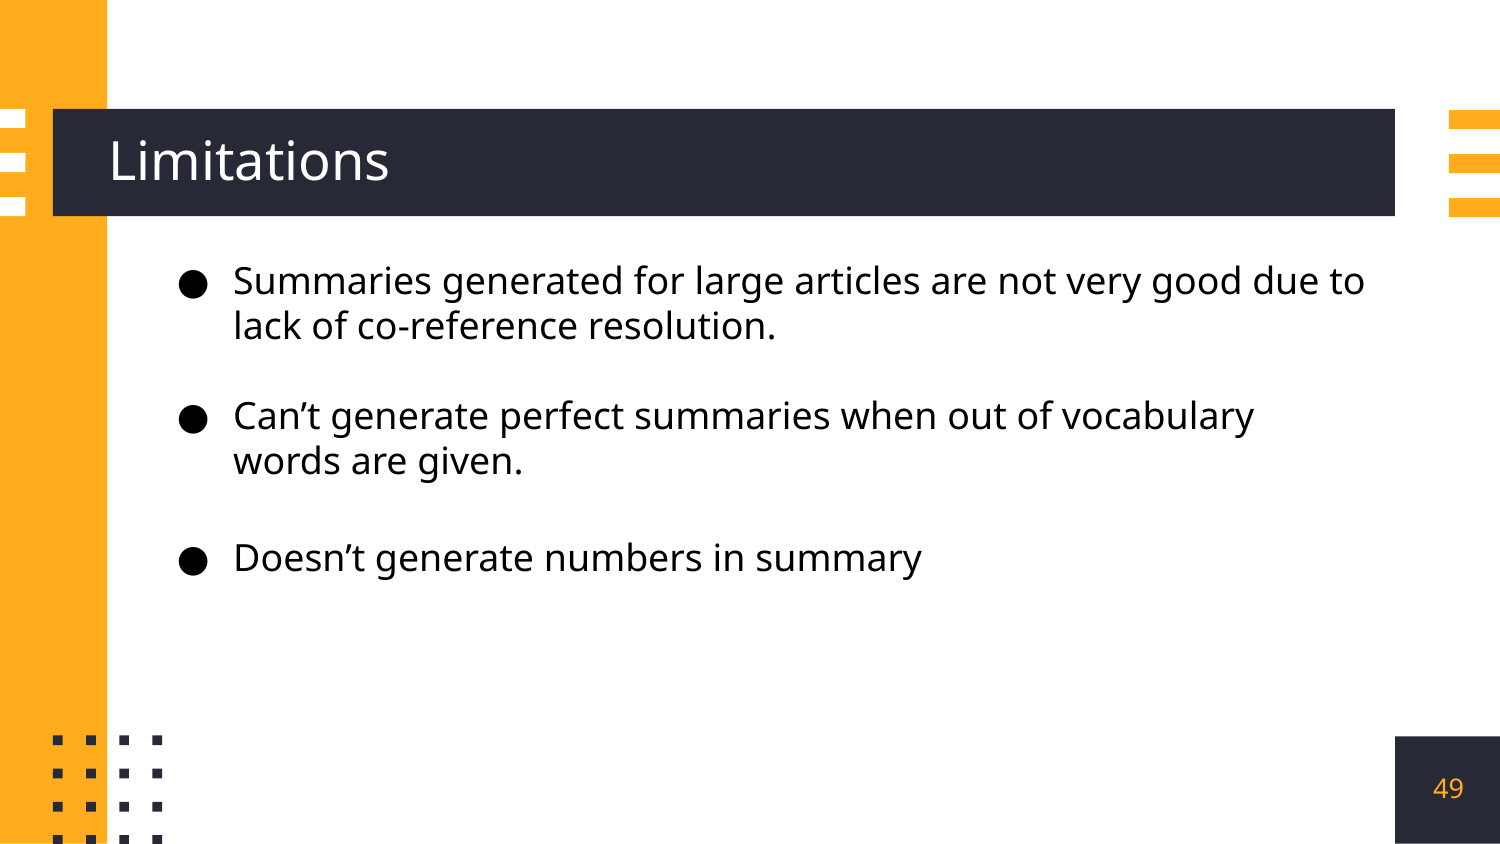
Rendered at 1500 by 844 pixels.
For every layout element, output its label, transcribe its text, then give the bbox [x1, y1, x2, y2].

text_box Summaries generated for large articles are not very good due to lack of co-reference resolution. Can’t generate perfect summaries when out of vocabulary words are given. Doesn’t generate numbers in summary [143, 242, 1386, 712]
slide_number ‹#› [1395, 736, 1500, 844]
title Limitations [108, 108, 1396, 217]
